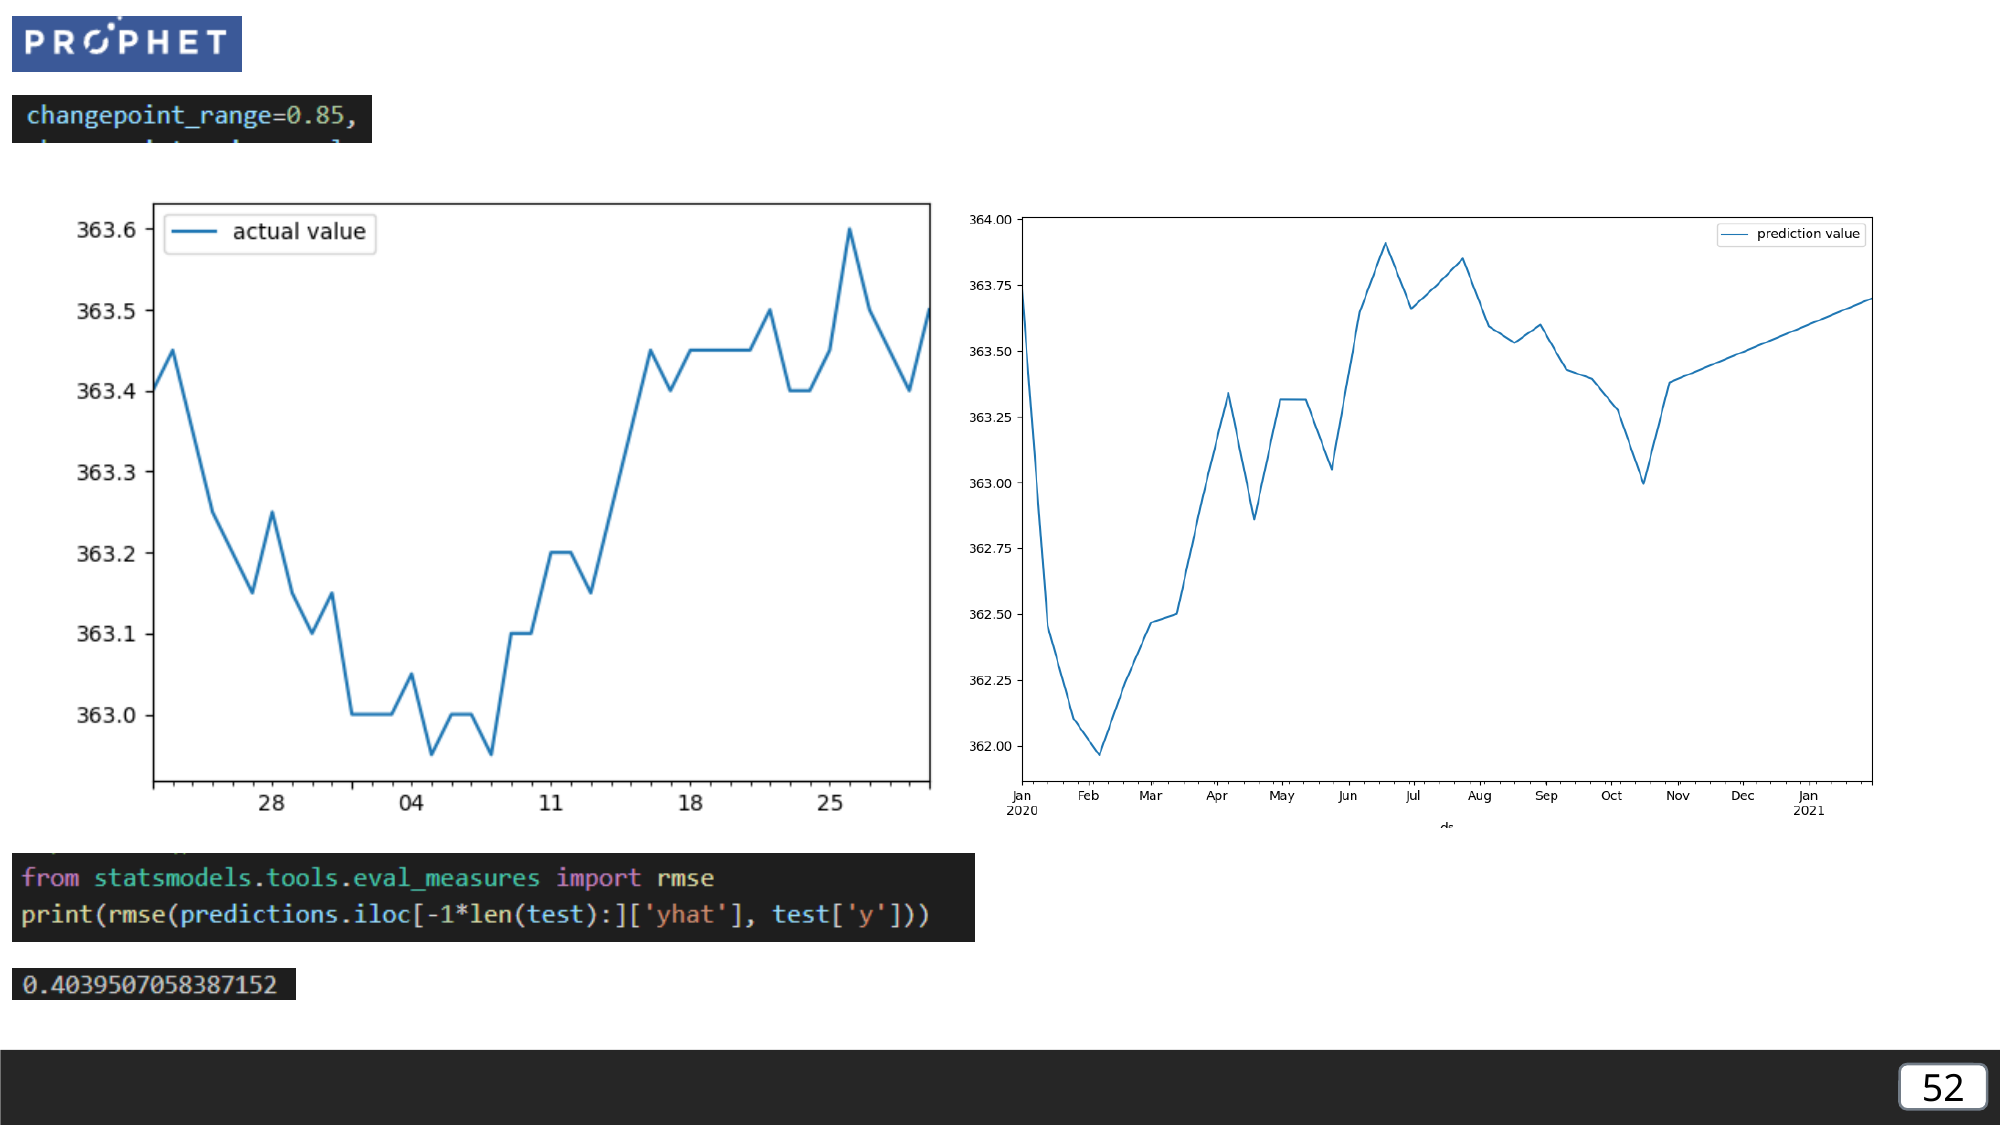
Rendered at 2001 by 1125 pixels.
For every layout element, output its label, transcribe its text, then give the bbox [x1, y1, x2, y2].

picture [11, 94, 373, 143]
picture [67, 168, 1885, 828]
text_box 52 [1898, 1062, 1989, 1111]
slide_number 24 [1565, 1058, 1990, 1119]
picture [11, 967, 296, 1001]
picture [11, 16, 243, 72]
picture [11, 853, 976, 942]
